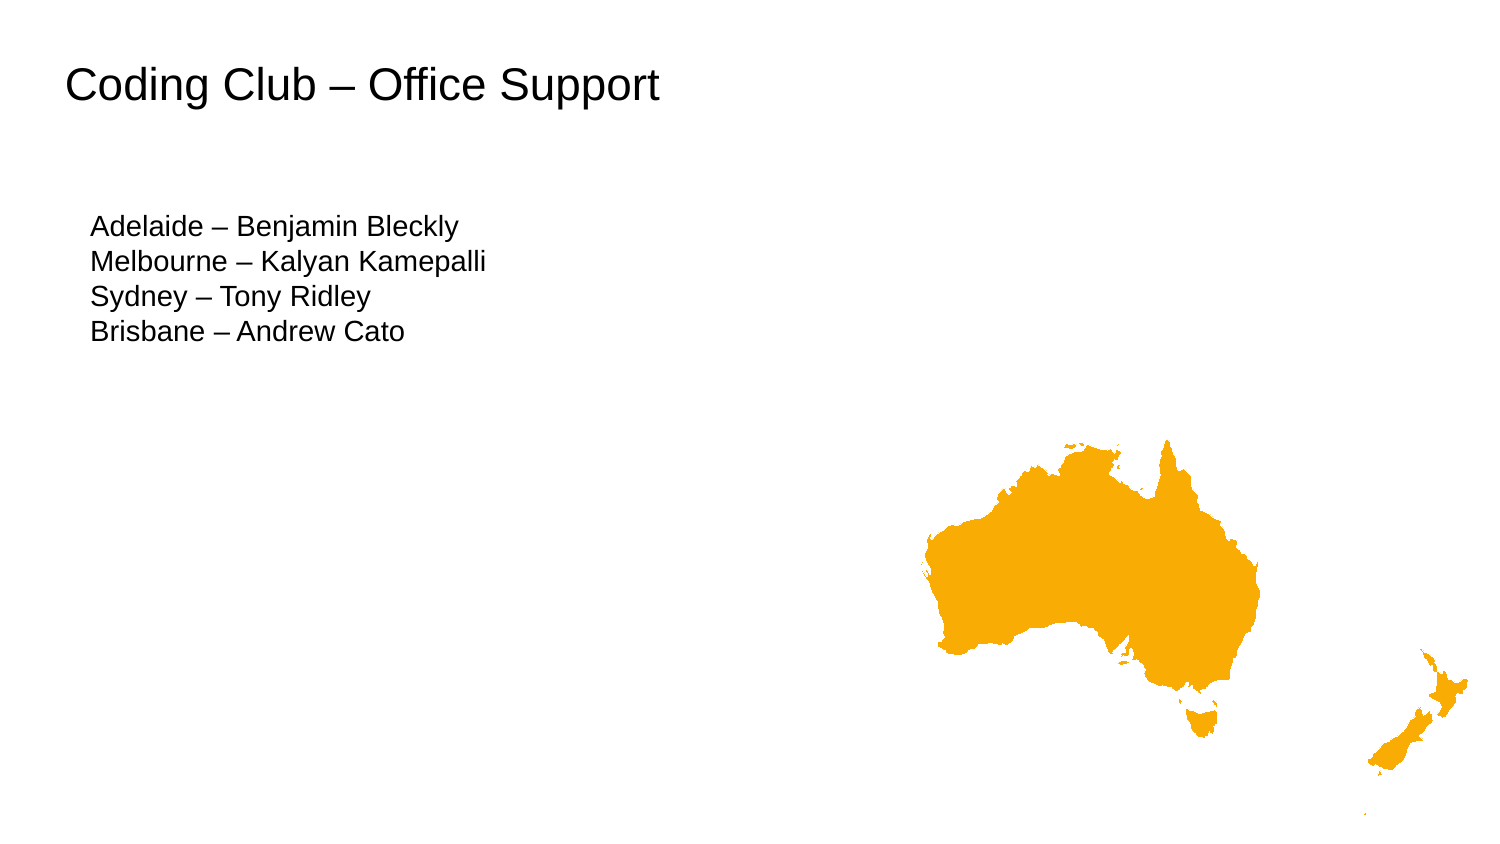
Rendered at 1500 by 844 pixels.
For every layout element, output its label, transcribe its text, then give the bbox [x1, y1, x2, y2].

text_box [1063, 443, 1077, 451]
text_box [1077, 442, 1086, 447]
text_box [1211, 699, 1218, 708]
text_box [1376, 769, 1383, 777]
text_box [1367, 706, 1434, 771]
text_box [1117, 659, 1130, 666]
text_box Adelaide – Benjamin Bleckly Melbourne – Kalyan Kamepalli Sydney – Tony Ridley Brisbane – Andrew Cato [75, 199, 511, 355]
text_box [1419, 647, 1470, 719]
title Coding Club – Office Support [64, 65, 1436, 114]
text_box [920, 438, 1261, 695]
text_box [1185, 707, 1218, 739]
